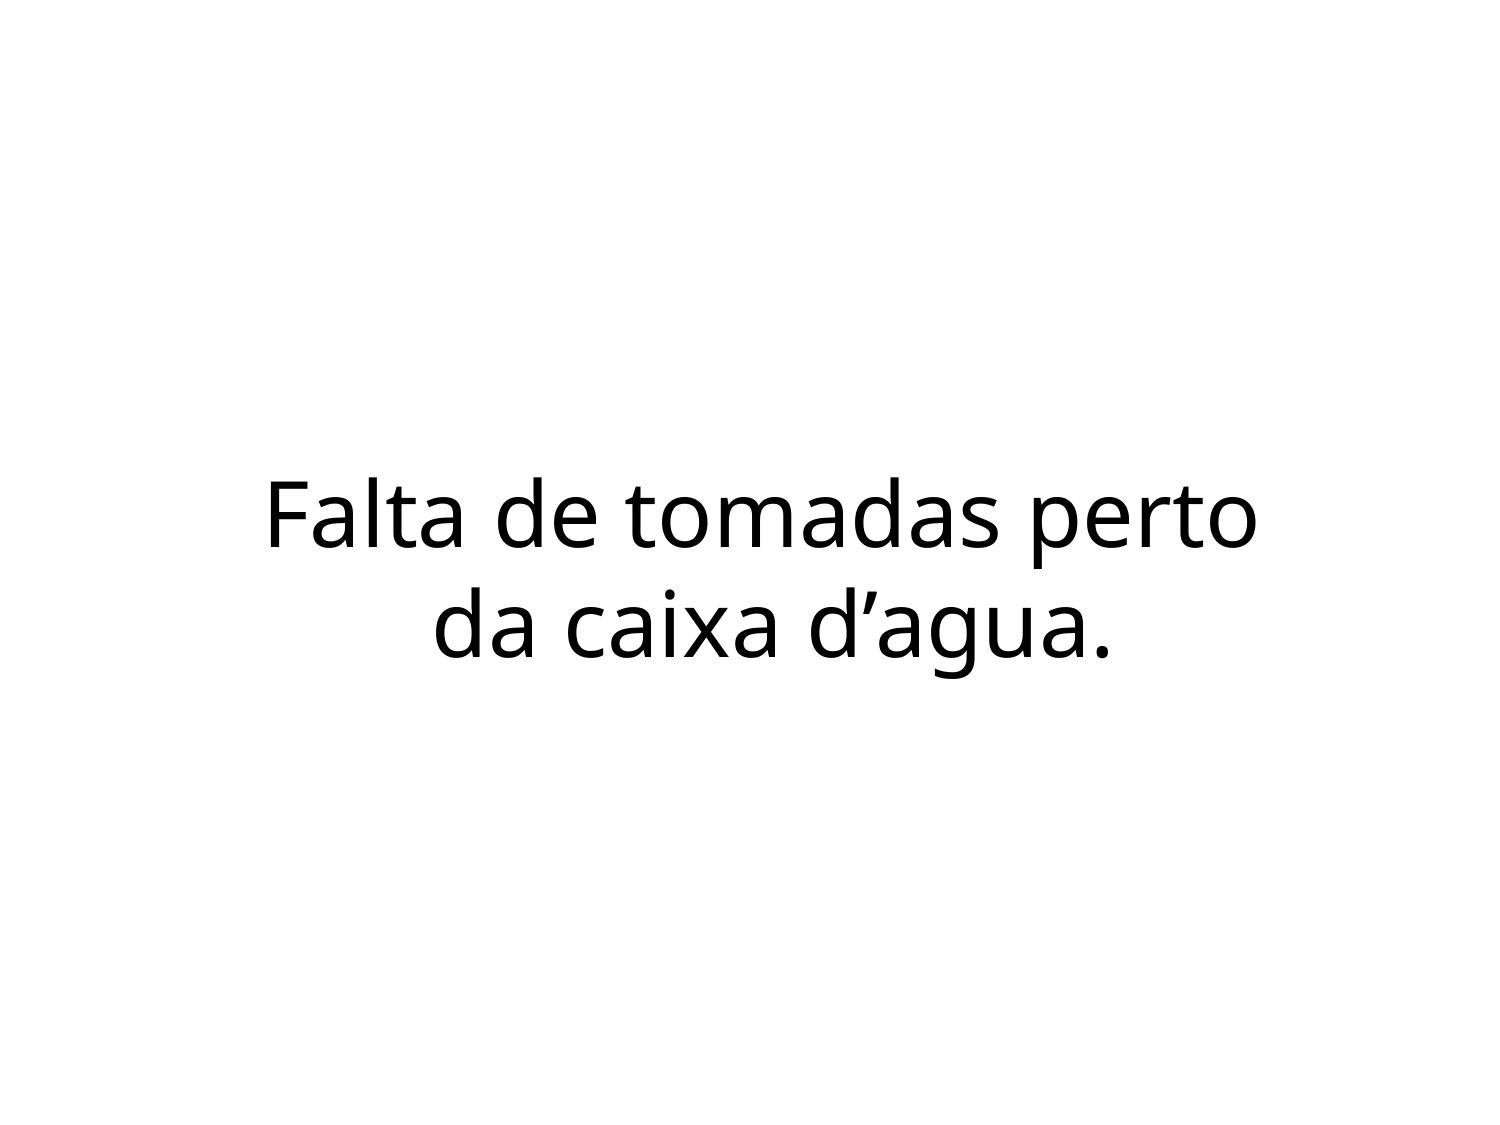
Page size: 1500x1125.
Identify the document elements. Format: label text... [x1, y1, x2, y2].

text_box Falta de tomadas perto da caixa d’agua. [151, 448, 1397, 683]
